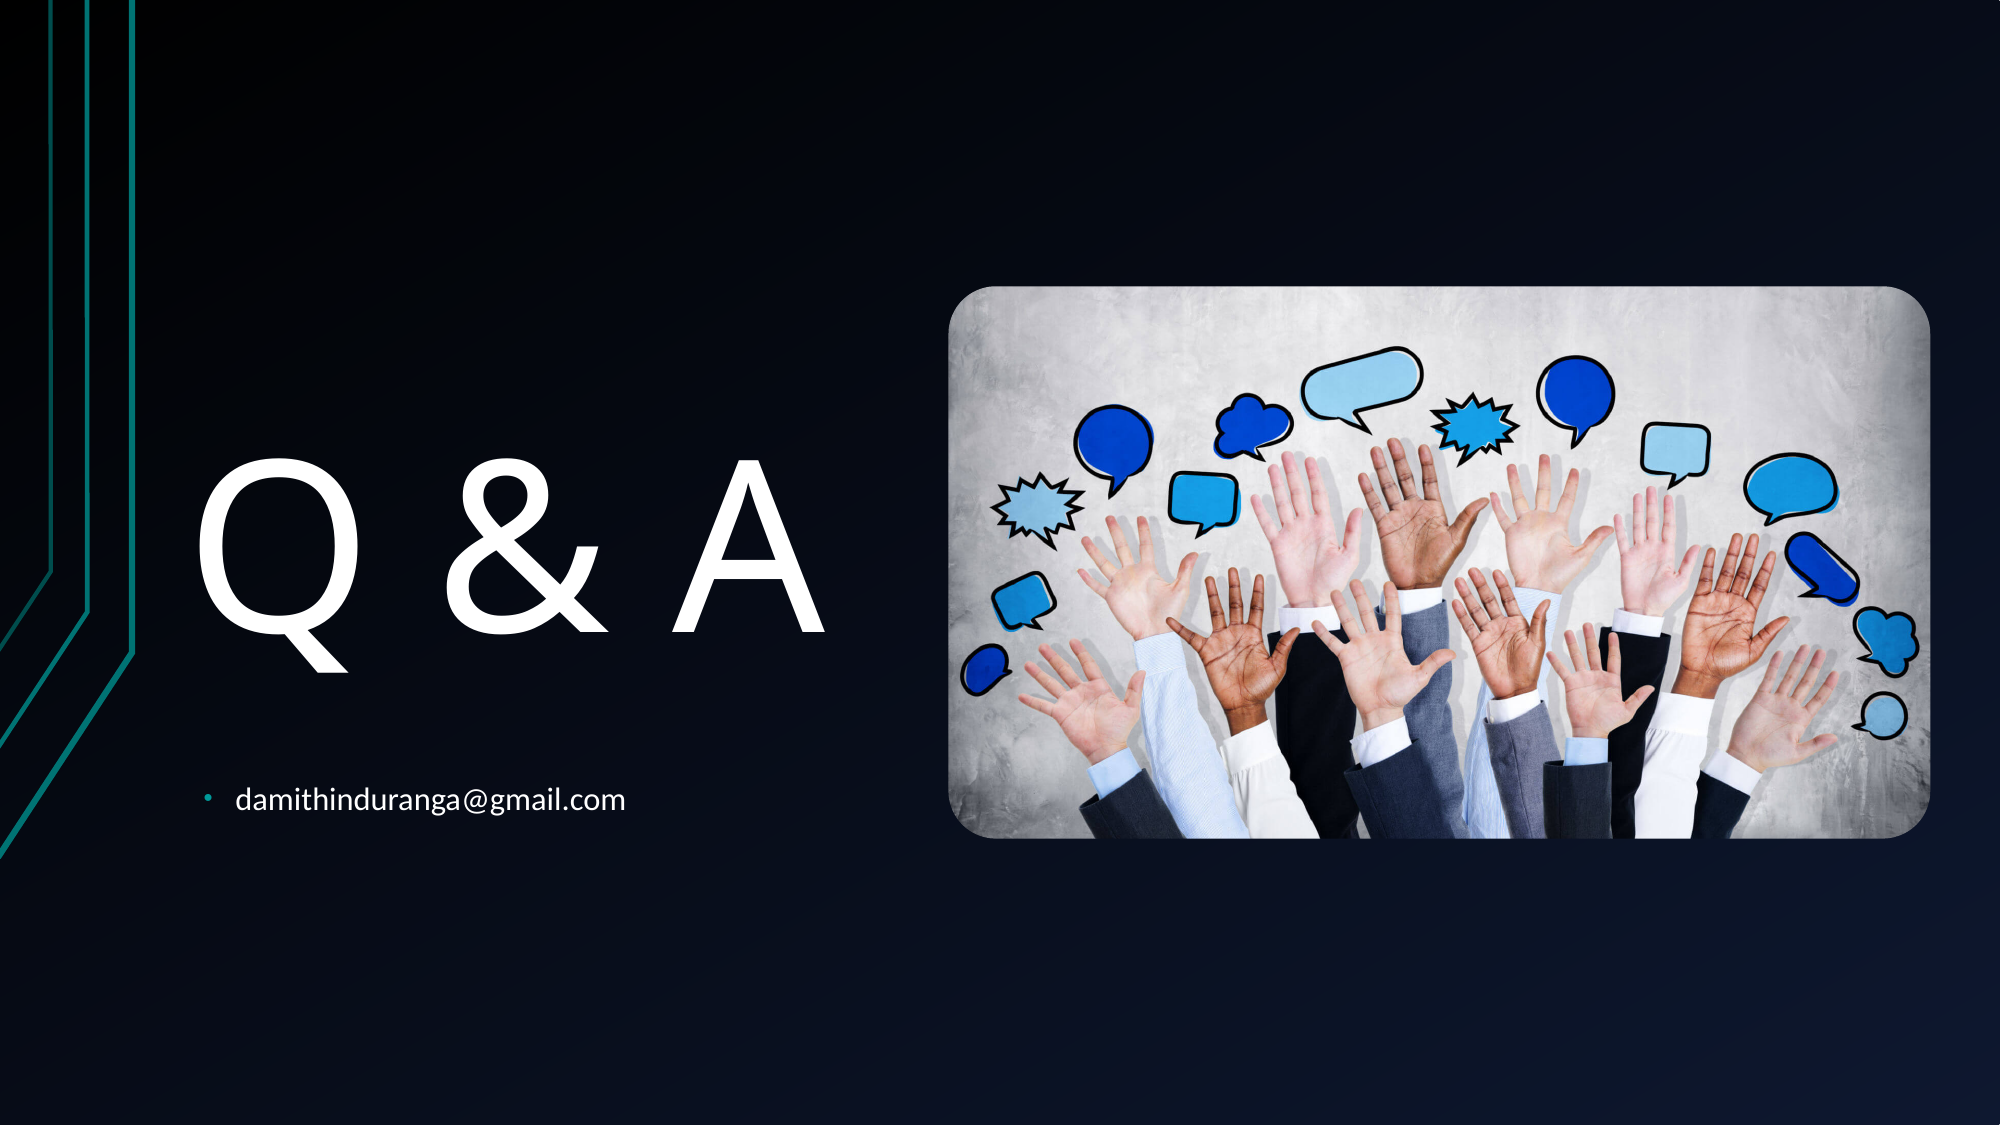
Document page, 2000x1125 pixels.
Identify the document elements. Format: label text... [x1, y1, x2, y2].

list damithinduranga@gmail.com [88, 772, 785, 828]
picture [948, 286, 1931, 839]
title Q & A [165, 352, 911, 695]
